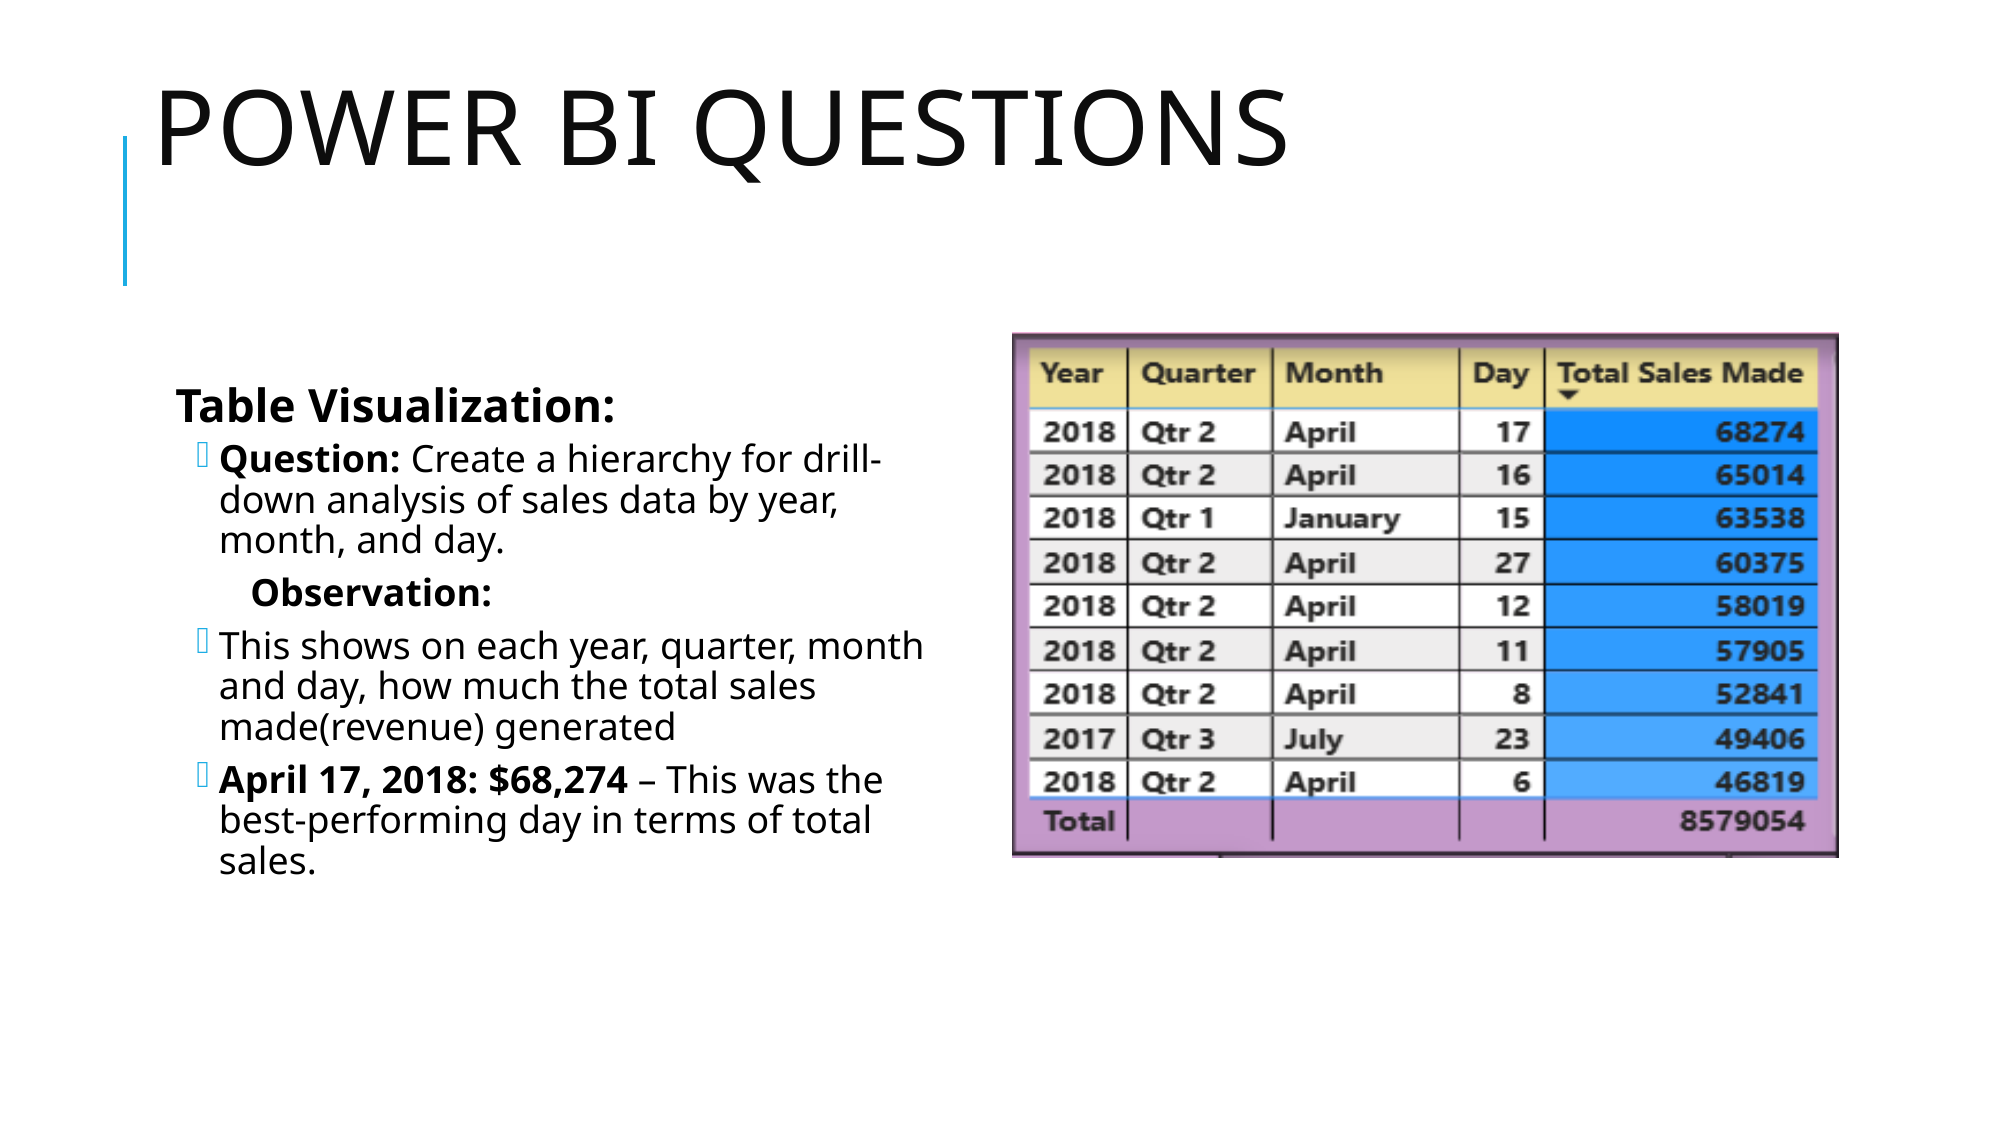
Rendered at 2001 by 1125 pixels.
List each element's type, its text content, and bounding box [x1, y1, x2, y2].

title Power BI Questions [137, 59, 1863, 212]
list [1012, 332, 1839, 858]
list Table Visualization: Question: Create a hierarchy for drill-down analysis of sales data by year, month, and day. Observation: This shows on each year, quarter, month and day, how much the total sales made(revenue) generated April 17, 2018: $68,274 – This was the best-performing day in terms of total sales. [168, 375, 948, 1035]
